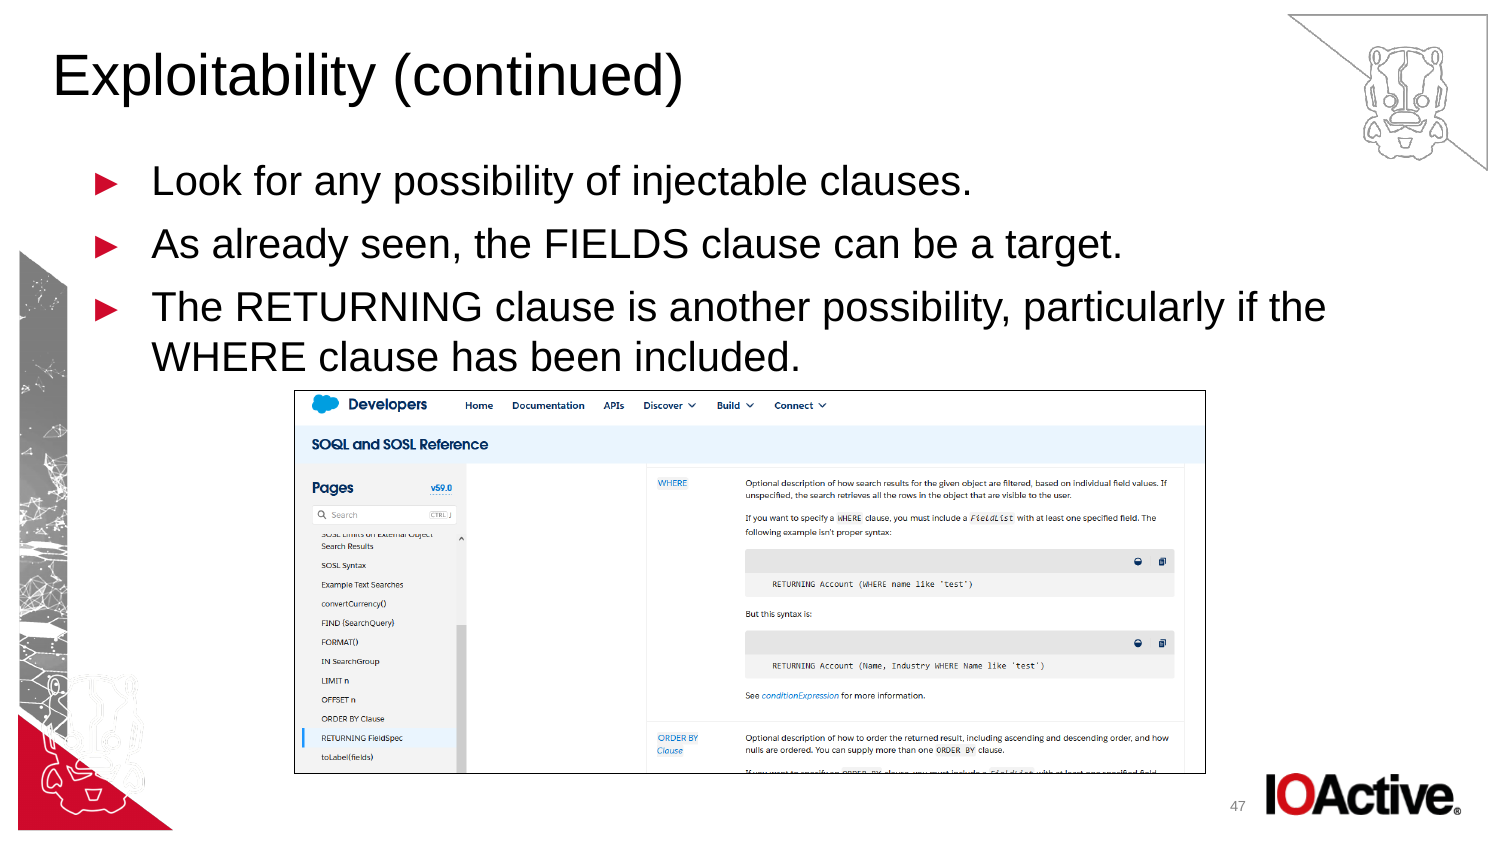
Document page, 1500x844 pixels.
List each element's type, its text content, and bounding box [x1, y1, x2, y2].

list Look for any possibility of injectable clauses. As already seen, the FIELDS clause can be a target. The RETURNING clause is another possibility, particularly if the WHERE clause has been included. [80, 146, 1415, 762]
picture [17, 673, 173, 831]
title Exploitability (continued) [52, 46, 1354, 185]
picture [294, 389, 1206, 774]
picture [1287, 13, 1488, 171]
picture [1263, 769, 1464, 820]
